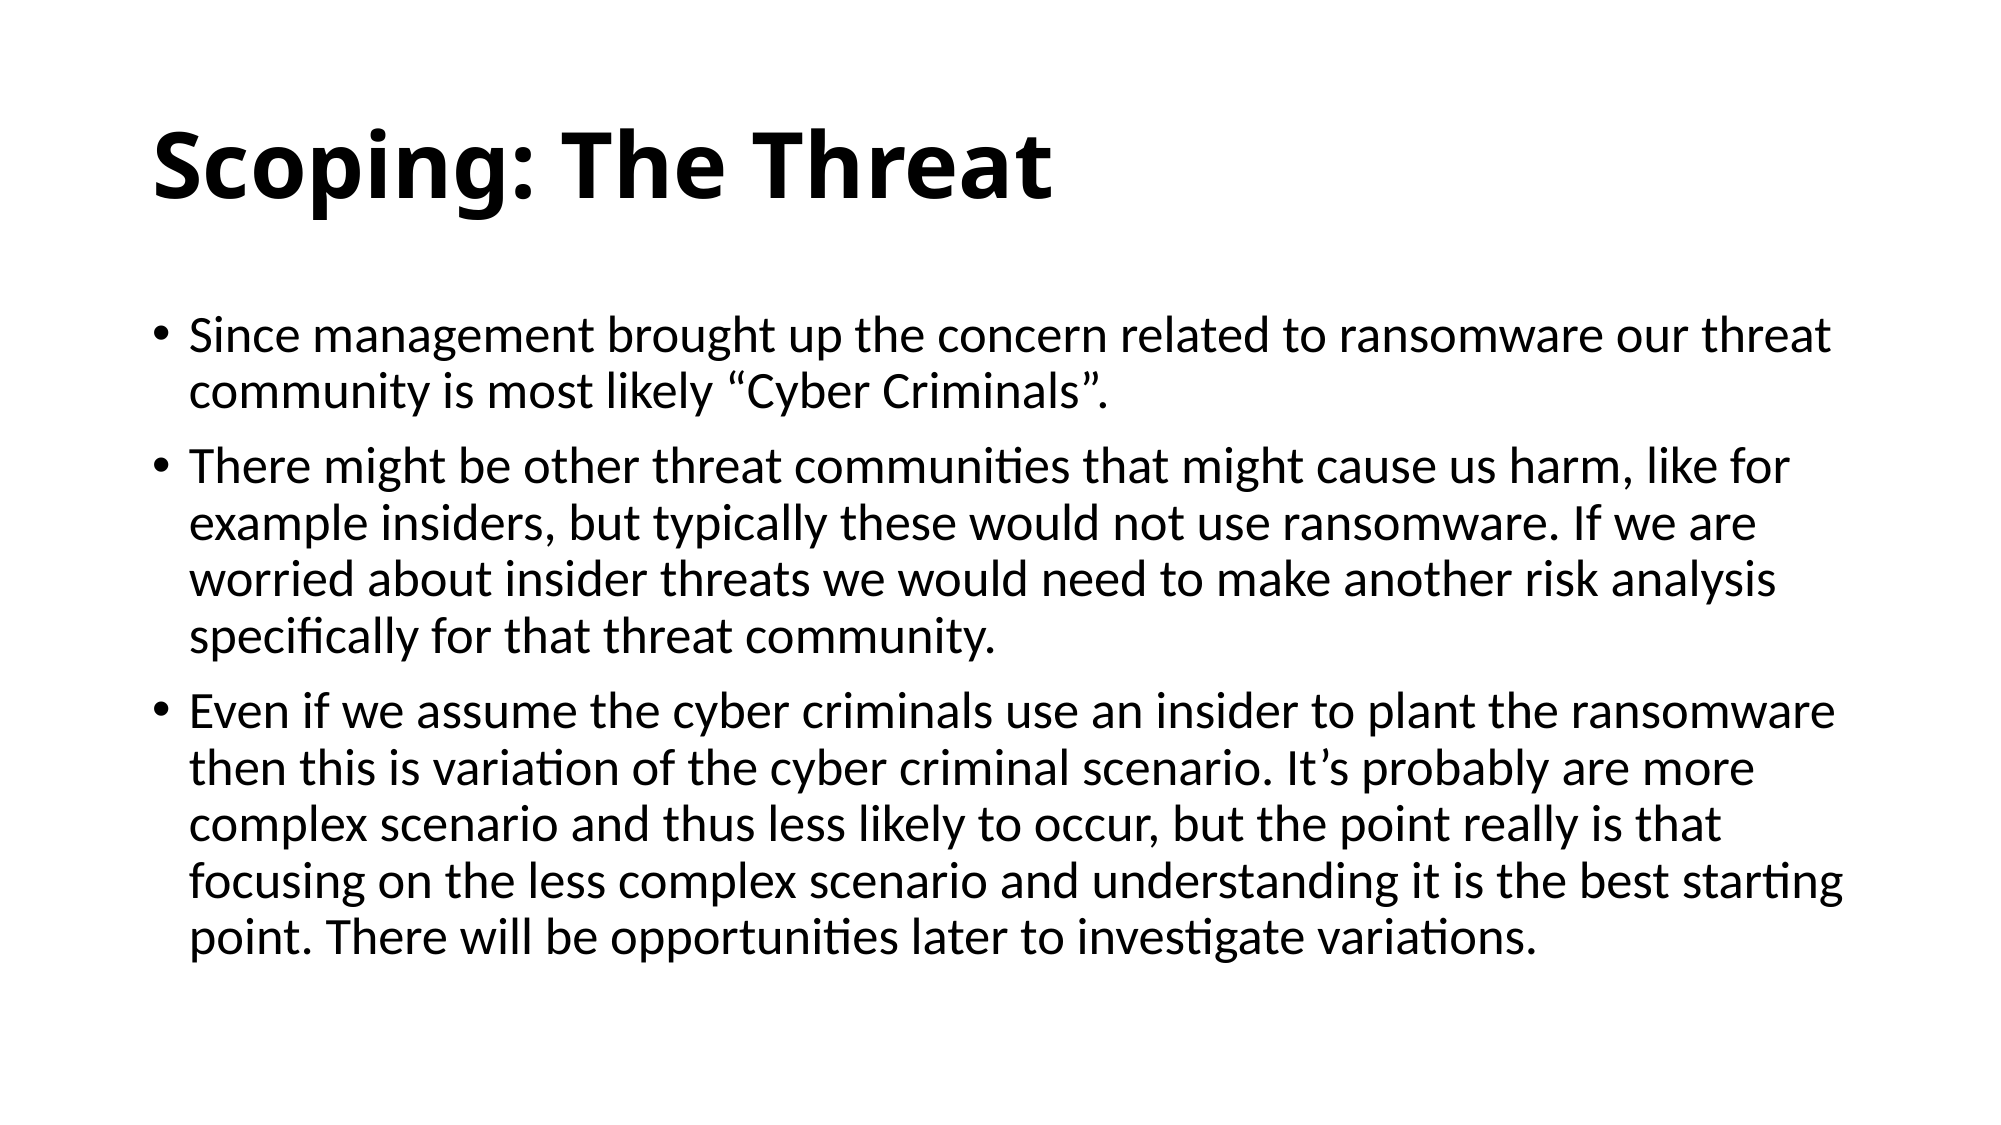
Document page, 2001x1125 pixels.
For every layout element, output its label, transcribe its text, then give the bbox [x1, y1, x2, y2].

title Scoping: The Threat [137, 59, 1863, 278]
list Since management brought up the concern related to ransomware our threat community is most likely “Cyber Criminals”. There might be other threat communities that might cause us harm, like for example insiders, but typically these would not use ransomware. If we are worried about insider threats we would need to make another risk analysis specifically for that threat community. Even if we assume the cyber criminals use an insider to plant the ransomware then this is variation of the cyber criminal scenario. It’s probably are more complex scenario and thus less likely to occur, but the point really is that focusing on the less complex scenario and understanding it is the best starting point. There will be opportunities later to investigate variations. [137, 299, 1863, 1014]
